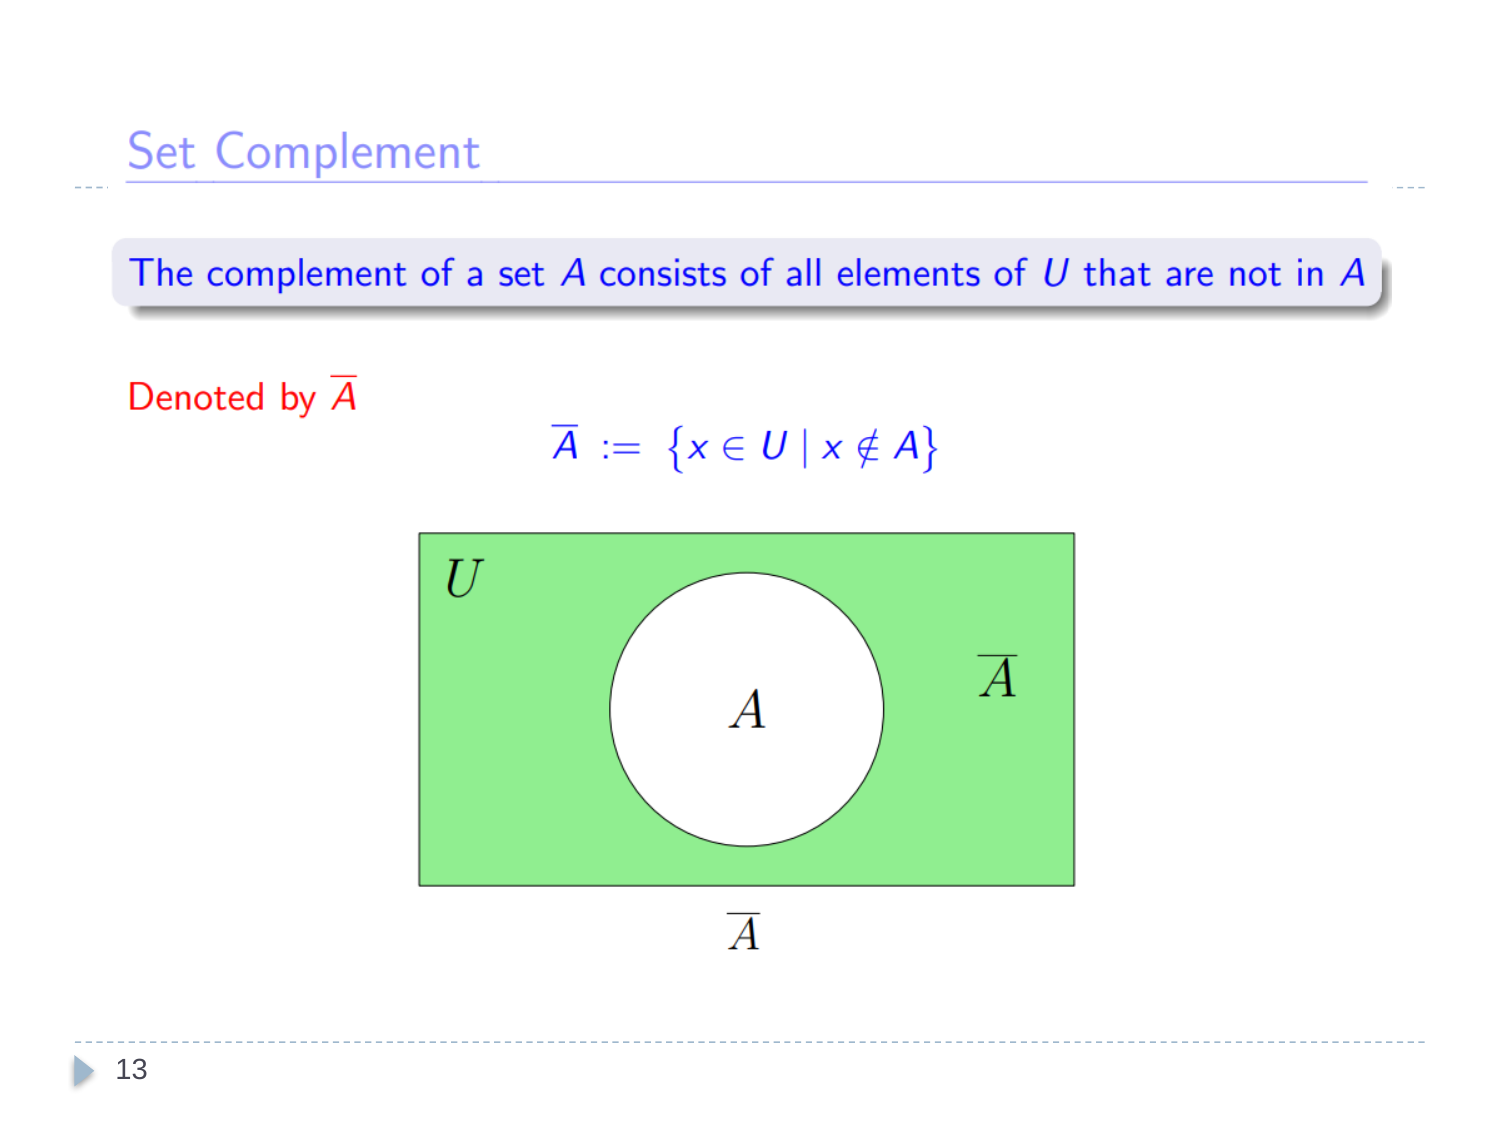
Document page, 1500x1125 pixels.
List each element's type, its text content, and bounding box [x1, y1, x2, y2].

picture [107, 113, 1393, 1012]
slide_number 13 [100, 1042, 426, 1103]
